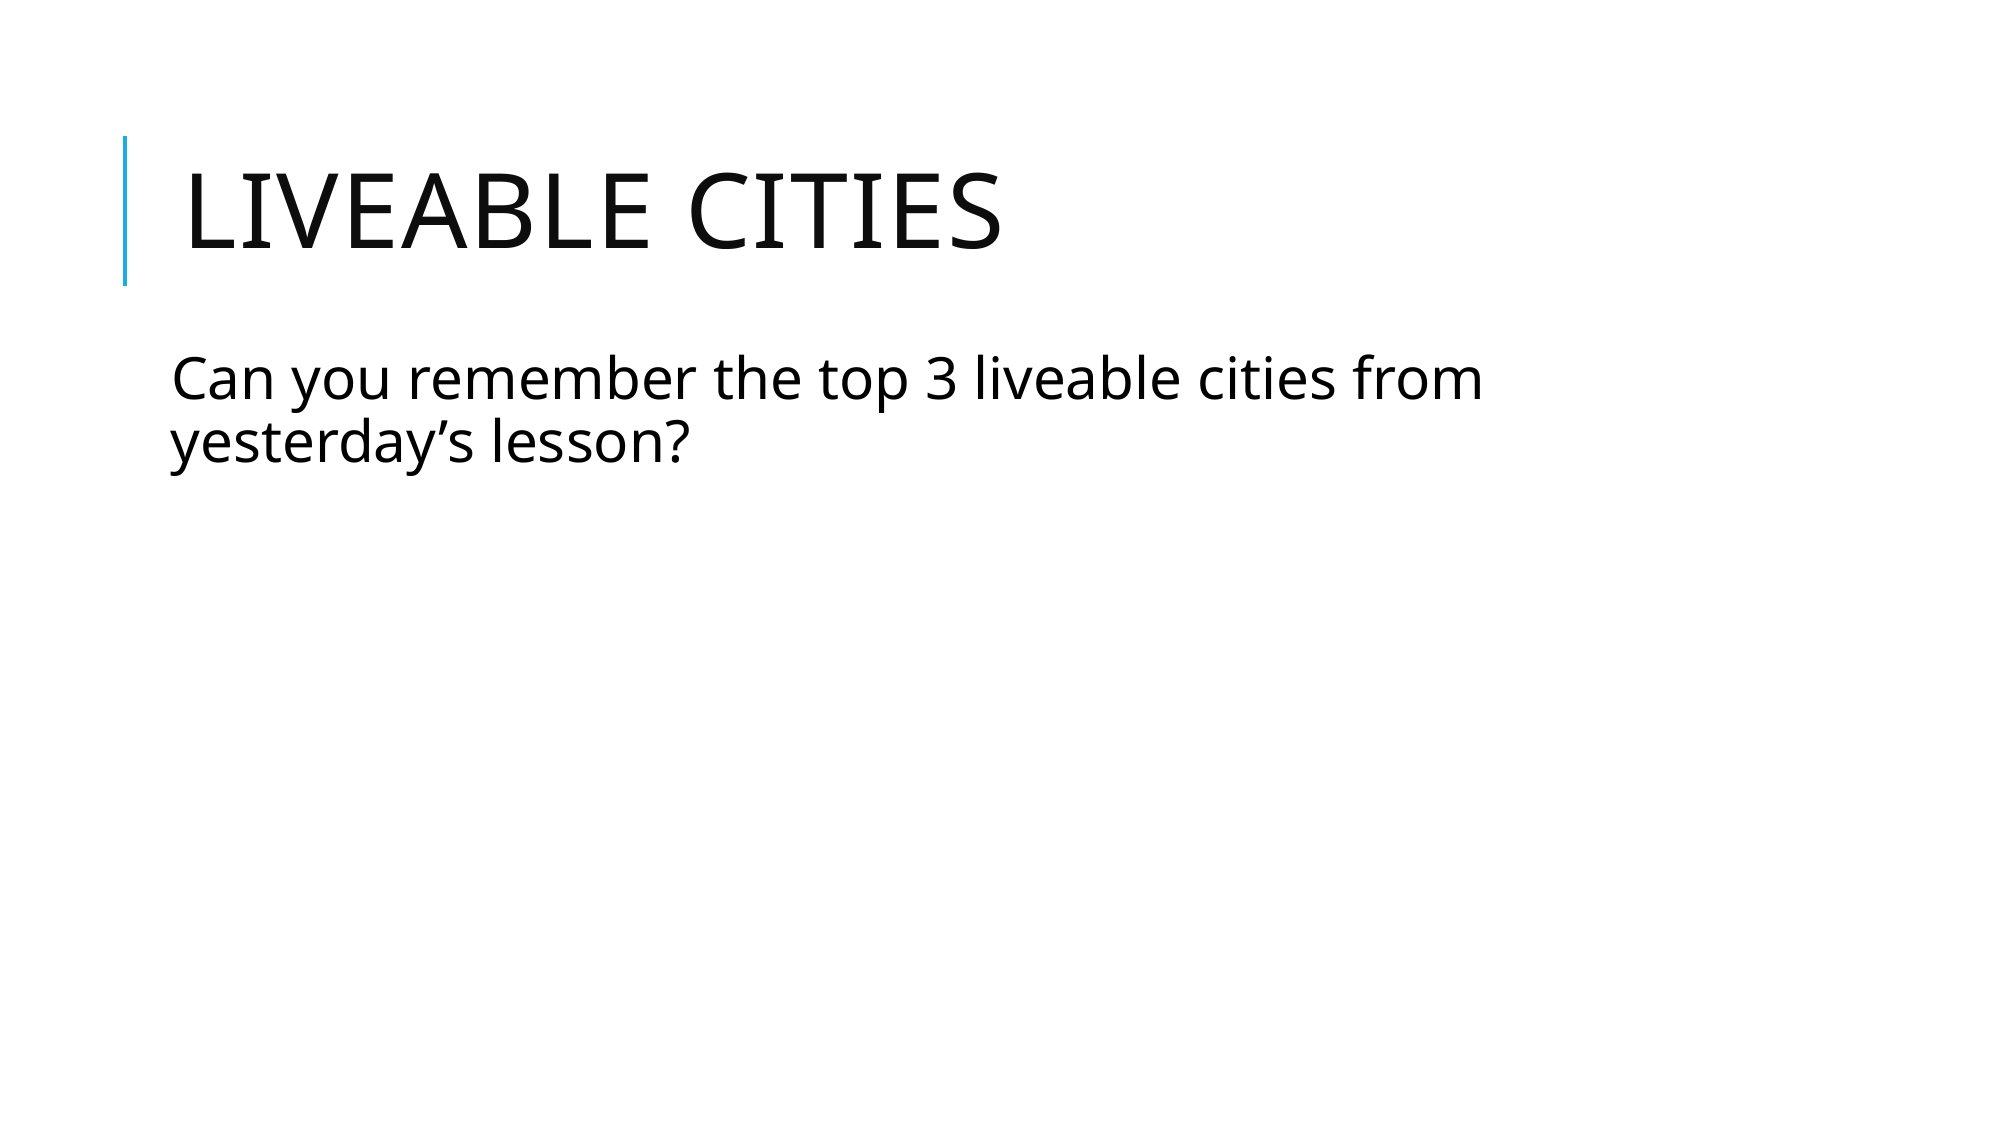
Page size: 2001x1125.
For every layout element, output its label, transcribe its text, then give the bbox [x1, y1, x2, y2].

title Liveable cities [168, 96, 1763, 342]
list Can you remember the top 3 liveable cities from yesterday’s lesson? [148, 341, 1743, 1002]
